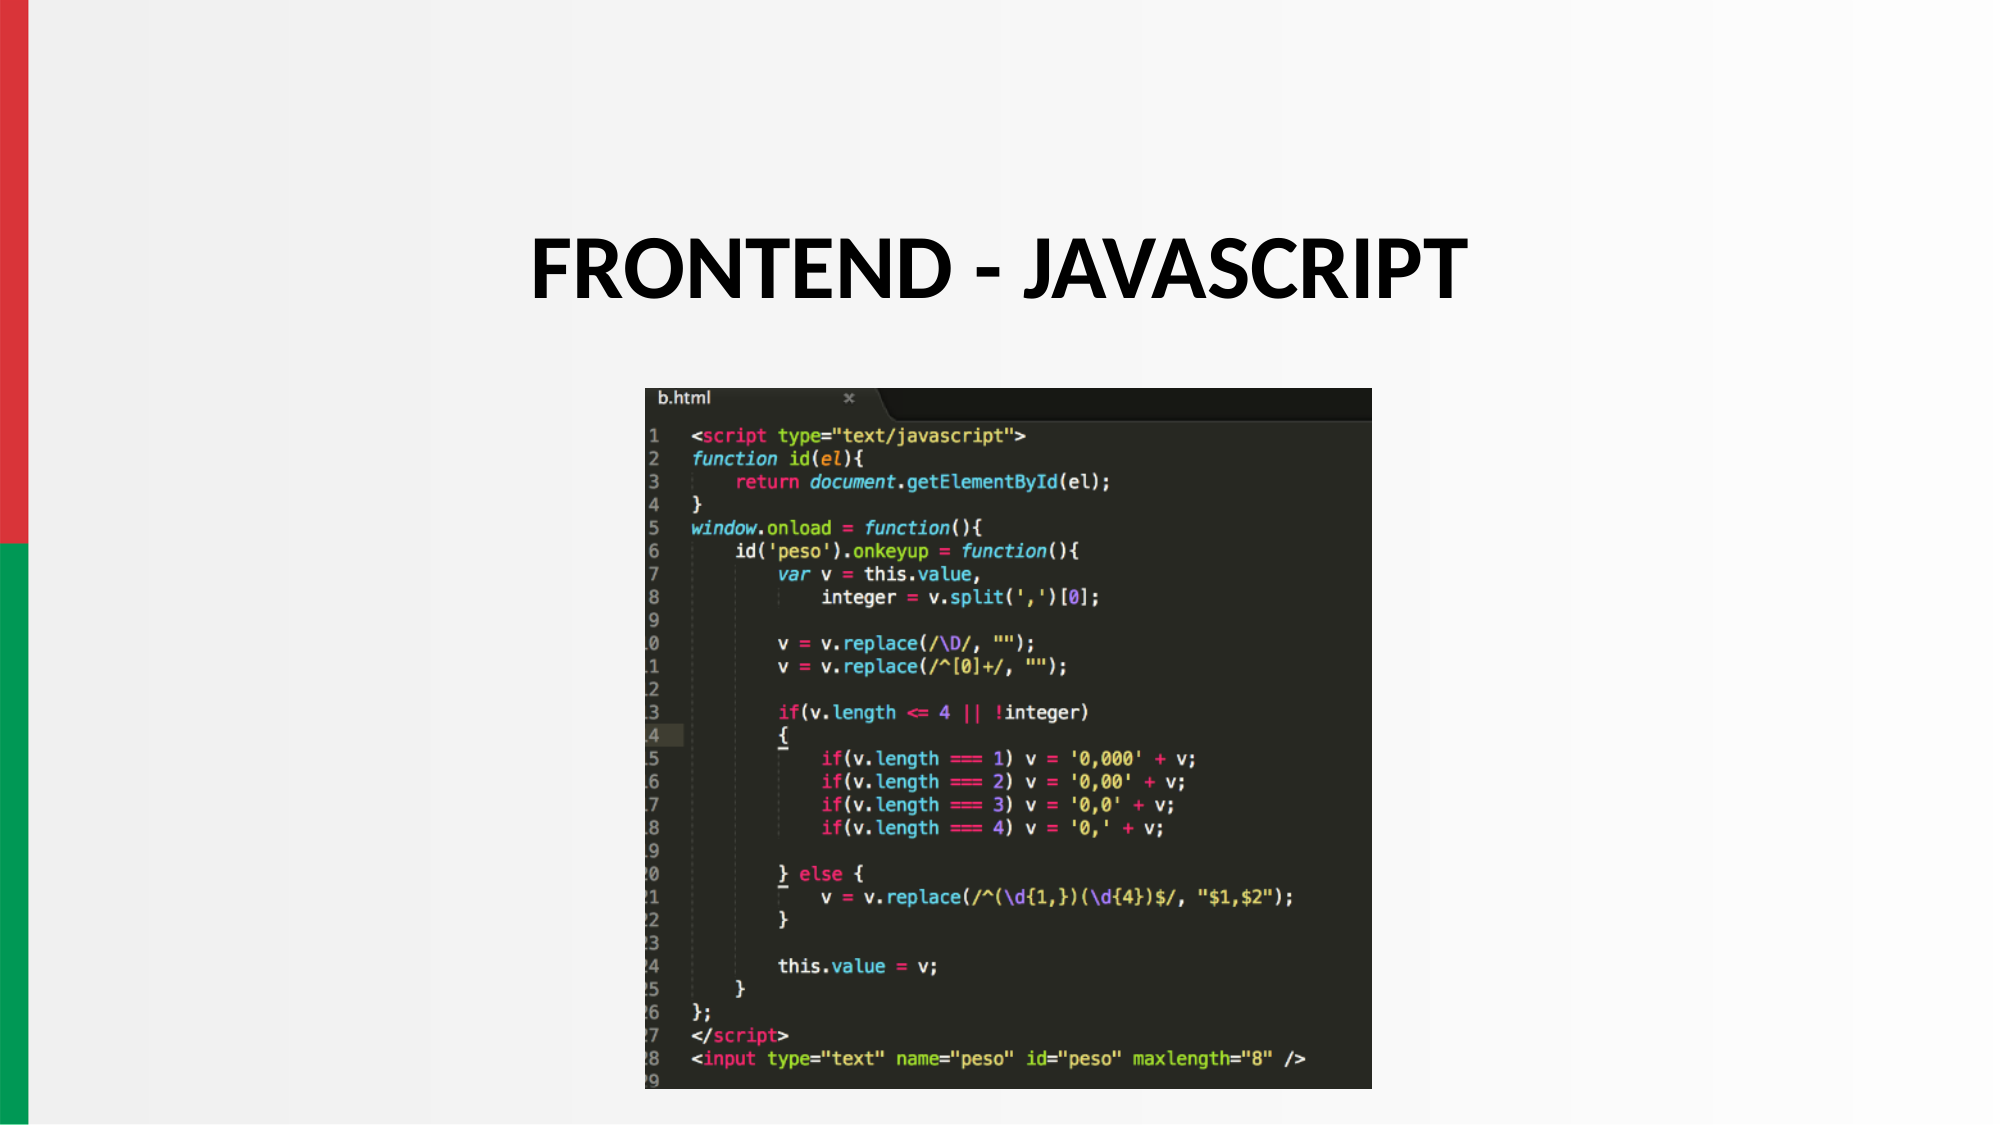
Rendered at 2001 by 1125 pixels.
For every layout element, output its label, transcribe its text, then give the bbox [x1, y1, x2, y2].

title FRONTEND - JAVASCRIPT [237, 182, 1763, 355]
picture [0, 0, 2001, 1125]
